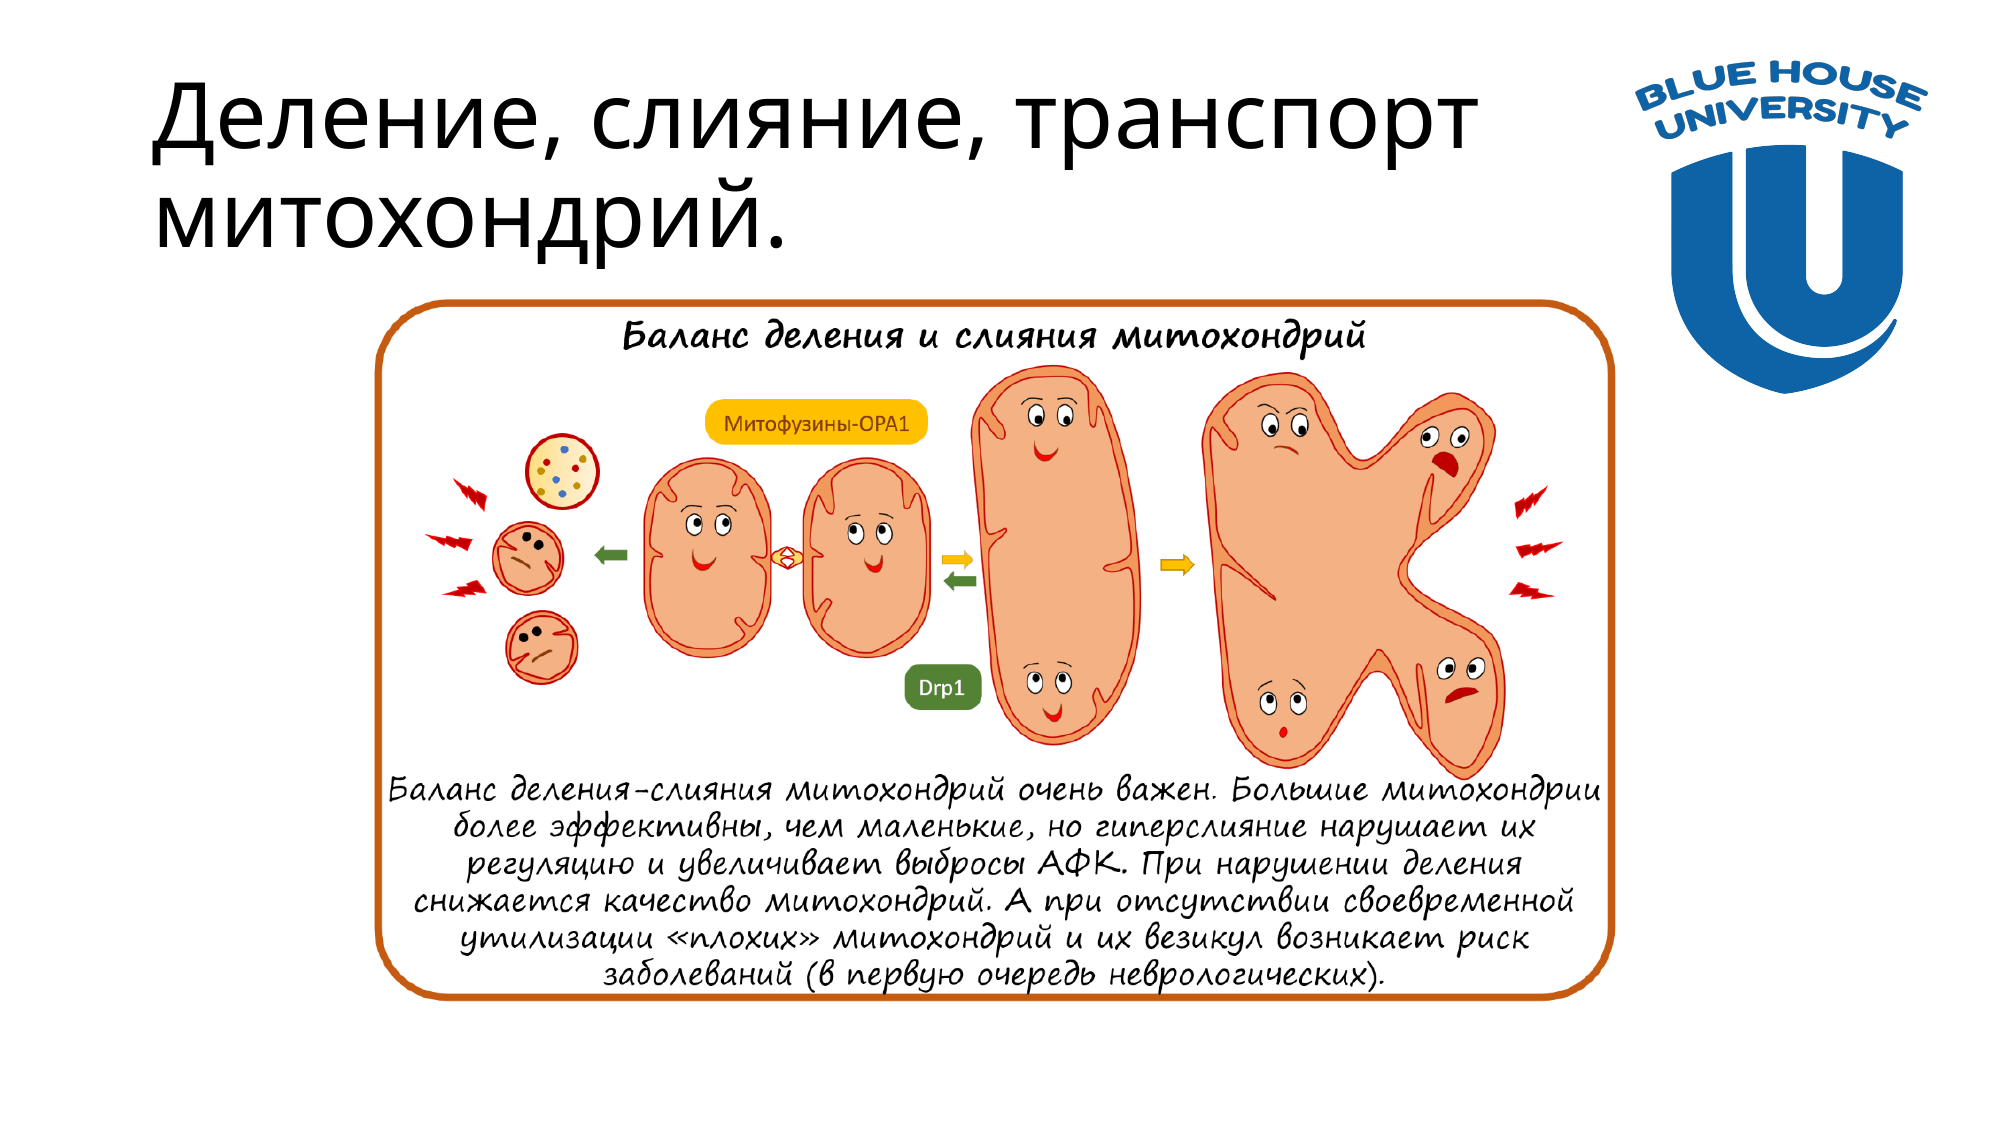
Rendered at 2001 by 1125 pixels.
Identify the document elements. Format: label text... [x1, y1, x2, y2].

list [368, 299, 1632, 1014]
title Деление, слияние, транспорт митохондрий. [137, 59, 1603, 278]
picture [1603, 45, 1976, 394]
